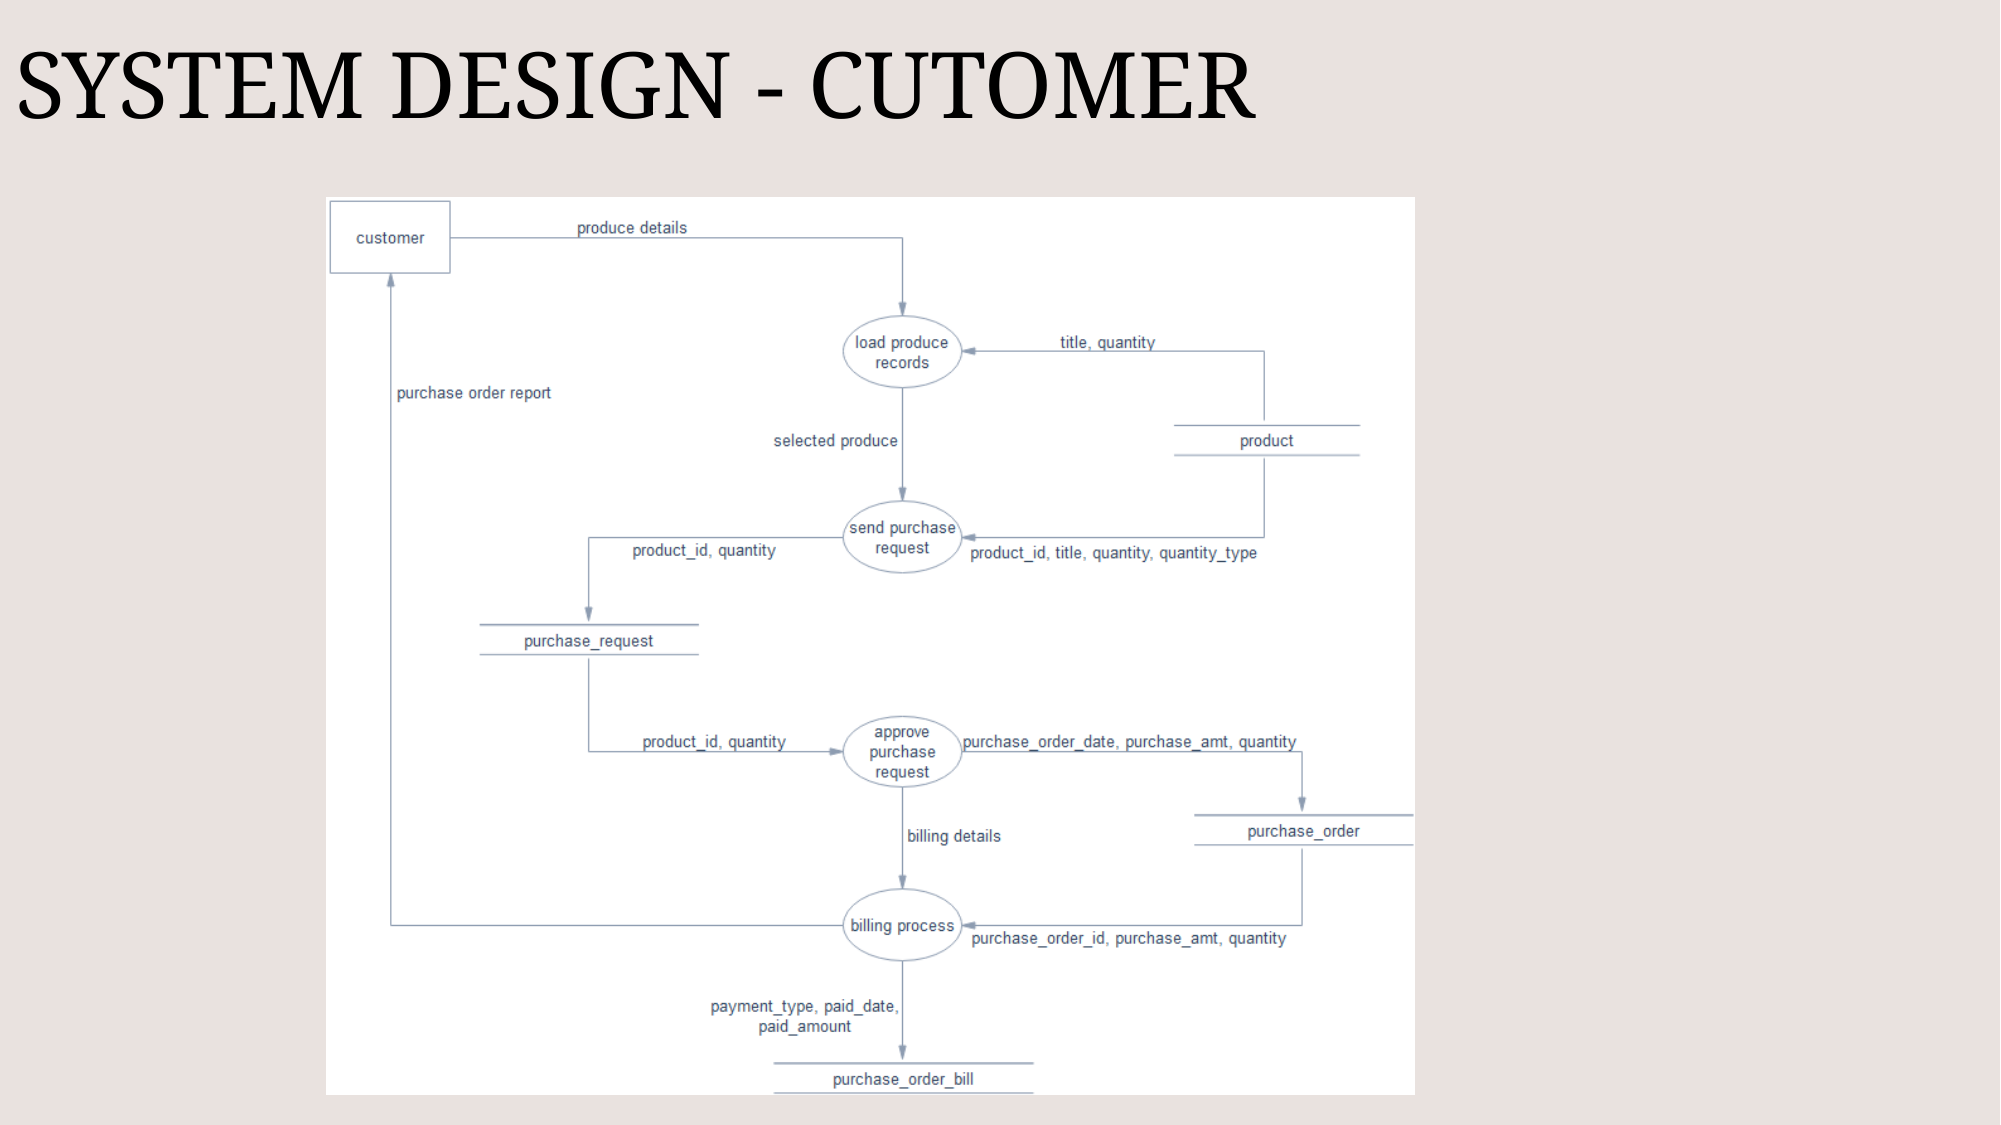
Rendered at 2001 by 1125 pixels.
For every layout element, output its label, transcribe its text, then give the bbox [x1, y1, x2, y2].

picture [326, 197, 1415, 1095]
title SYSTEM DESIGN - CUTOMER [0, 0, 1725, 179]
